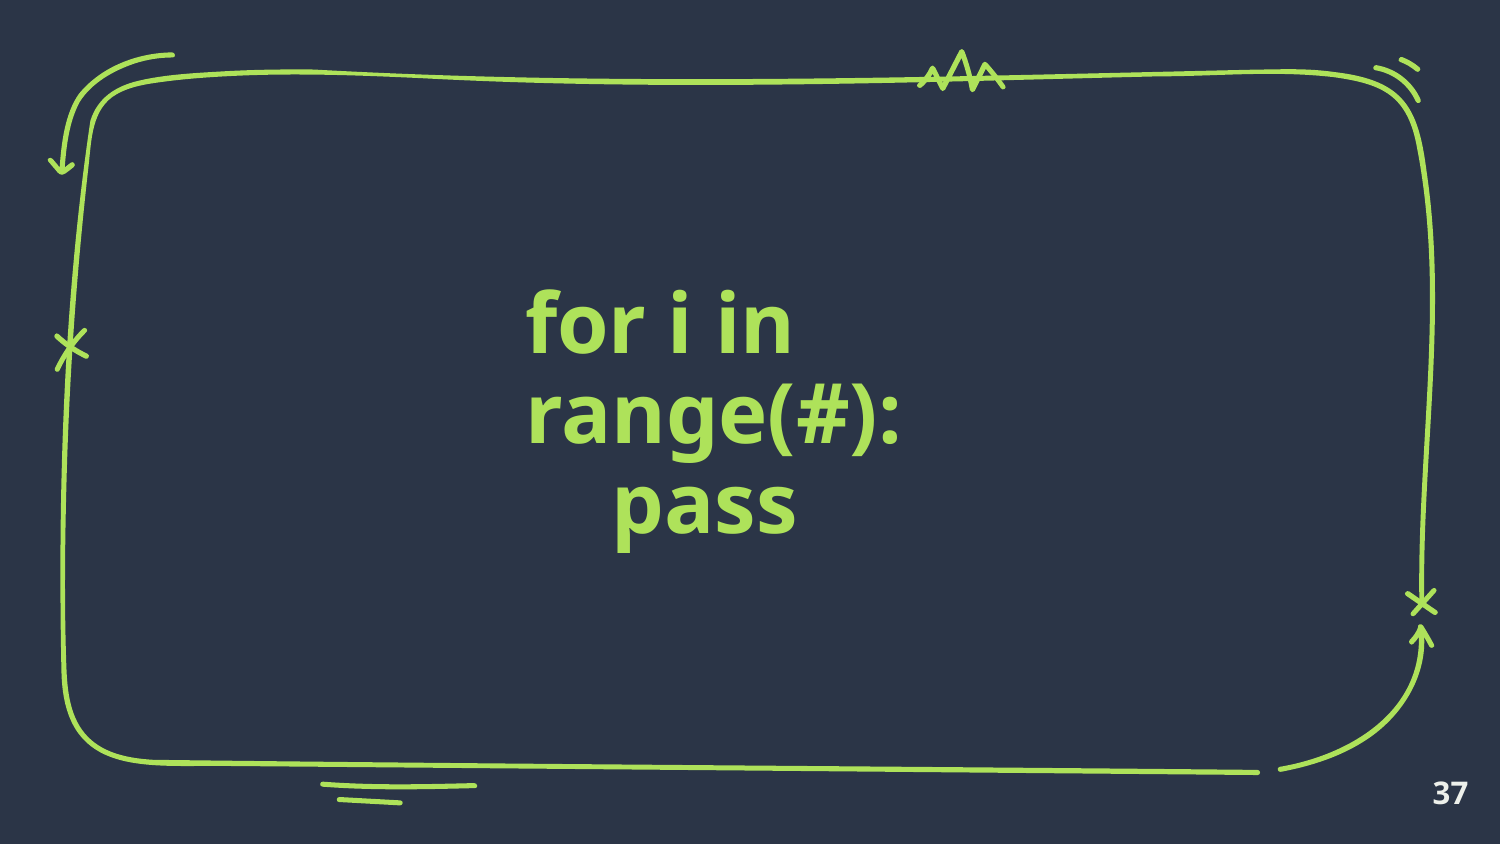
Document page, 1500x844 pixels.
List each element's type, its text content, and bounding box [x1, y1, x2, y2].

title for i in range(#): pass [525, 342, 975, 502]
slide_number 37 [1378, 769, 1469, 820]
